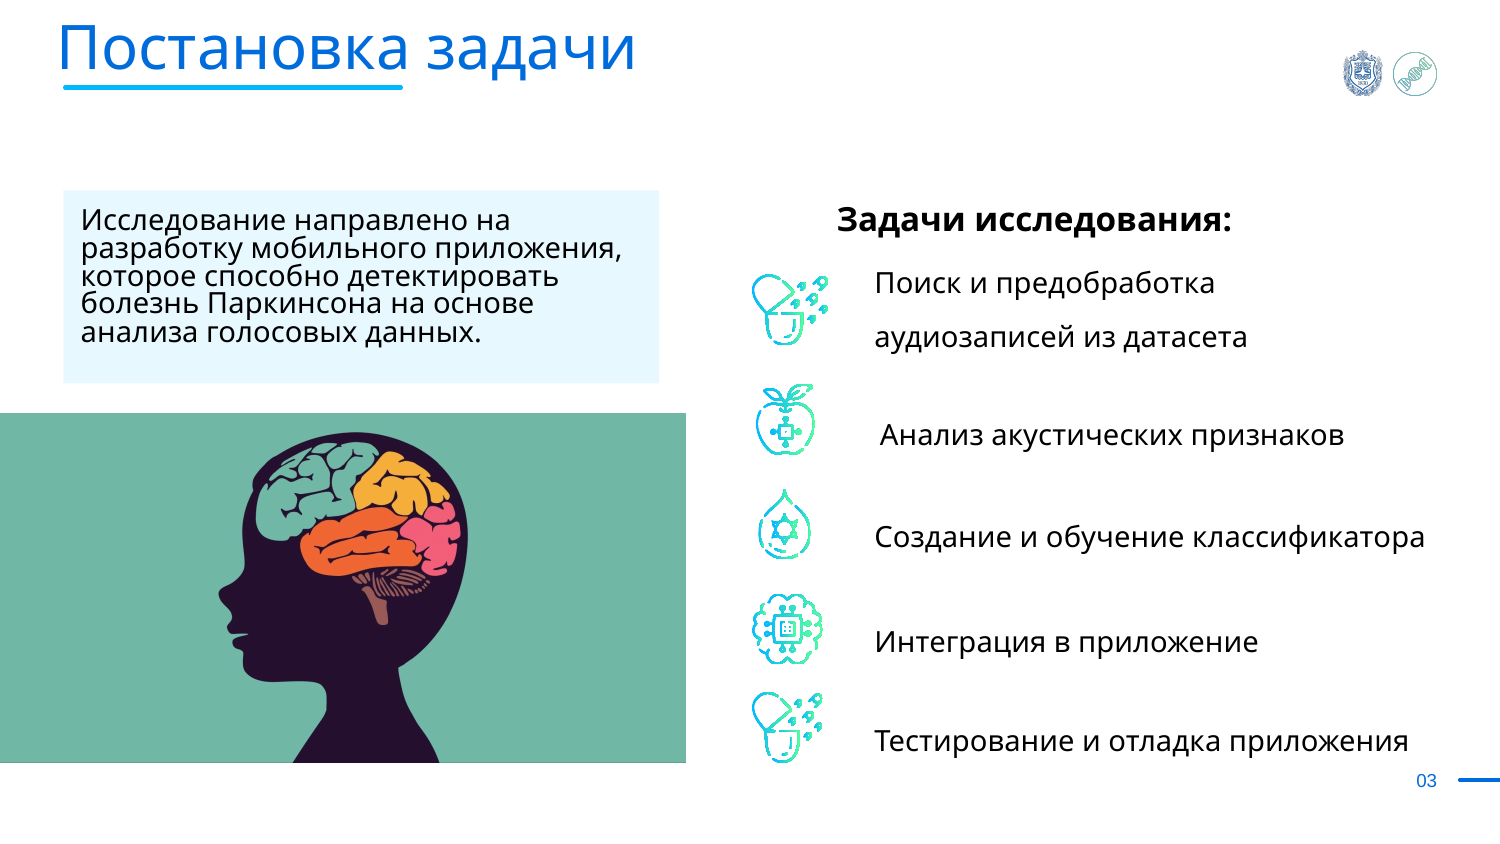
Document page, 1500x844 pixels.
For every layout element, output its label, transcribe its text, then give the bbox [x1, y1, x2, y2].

picture [1393, 52, 1437, 96]
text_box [712, 691, 1500, 763]
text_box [718, 382, 1444, 455]
picture [1336, 46, 1390, 100]
text_box 03 [1401, 771, 1452, 797]
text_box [712, 592, 1500, 683]
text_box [712, 258, 1500, 360]
text_box Исследование направлено на разработку мобильного приложения, которое способно детектировать болезнь Паркинсона на основе анализа голосовых данных. [69, 202, 660, 354]
picture [0, 413, 686, 763]
text_box Задачи исследования: [737, 173, 1402, 257]
text_box [63, 190, 660, 384]
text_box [712, 487, 1500, 560]
text_box Постановка задачи [44, 16, 1455, 87]
